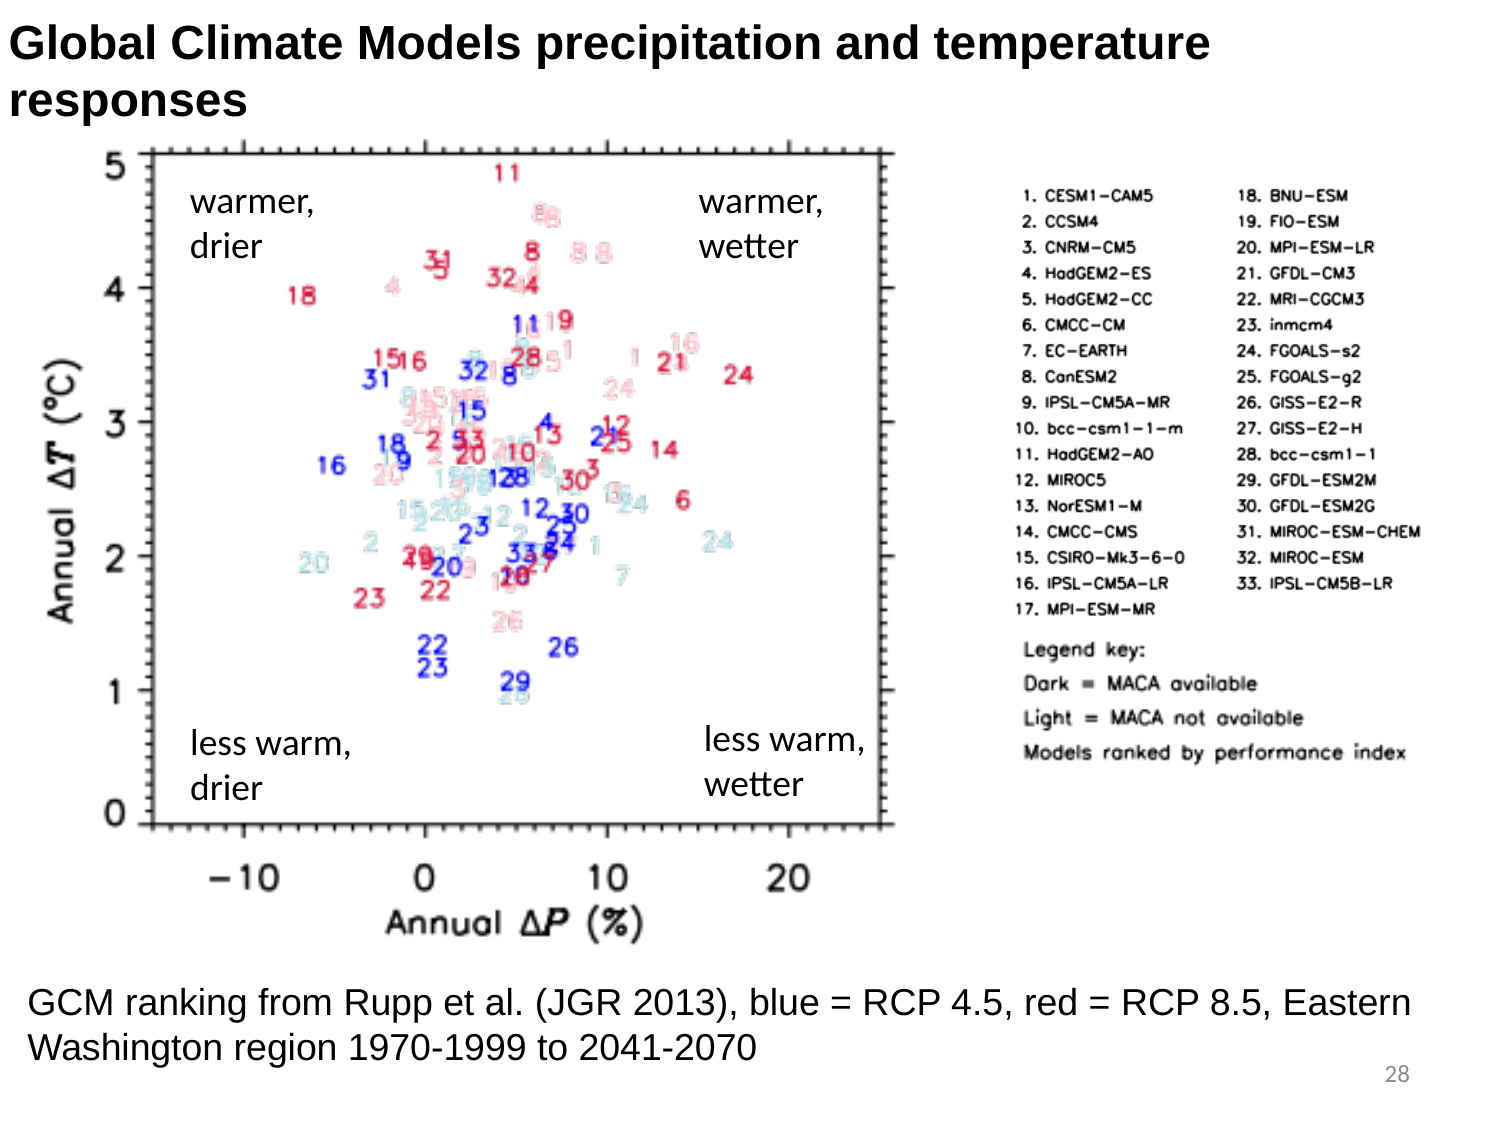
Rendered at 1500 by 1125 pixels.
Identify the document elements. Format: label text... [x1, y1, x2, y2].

picture [12, 0, 952, 977]
picture [996, 168, 1486, 768]
text_box Global Climate Models precipitation and temperature responses [955, 4, 1480, 192]
text_box GCM ranking from Rupp et al. (JGR 2013), blue = RCP 4.5, red = RCP 8.5, Eastern Washington region 1970-1999 to 2041-2070 [12, 970, 1492, 1076]
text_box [174, 168, 883, 817]
slide_number 28 [1074, 1042, 1425, 1103]
text_box Global Climate Models precipitation and temperature responses [0, 4, 7, 192]
